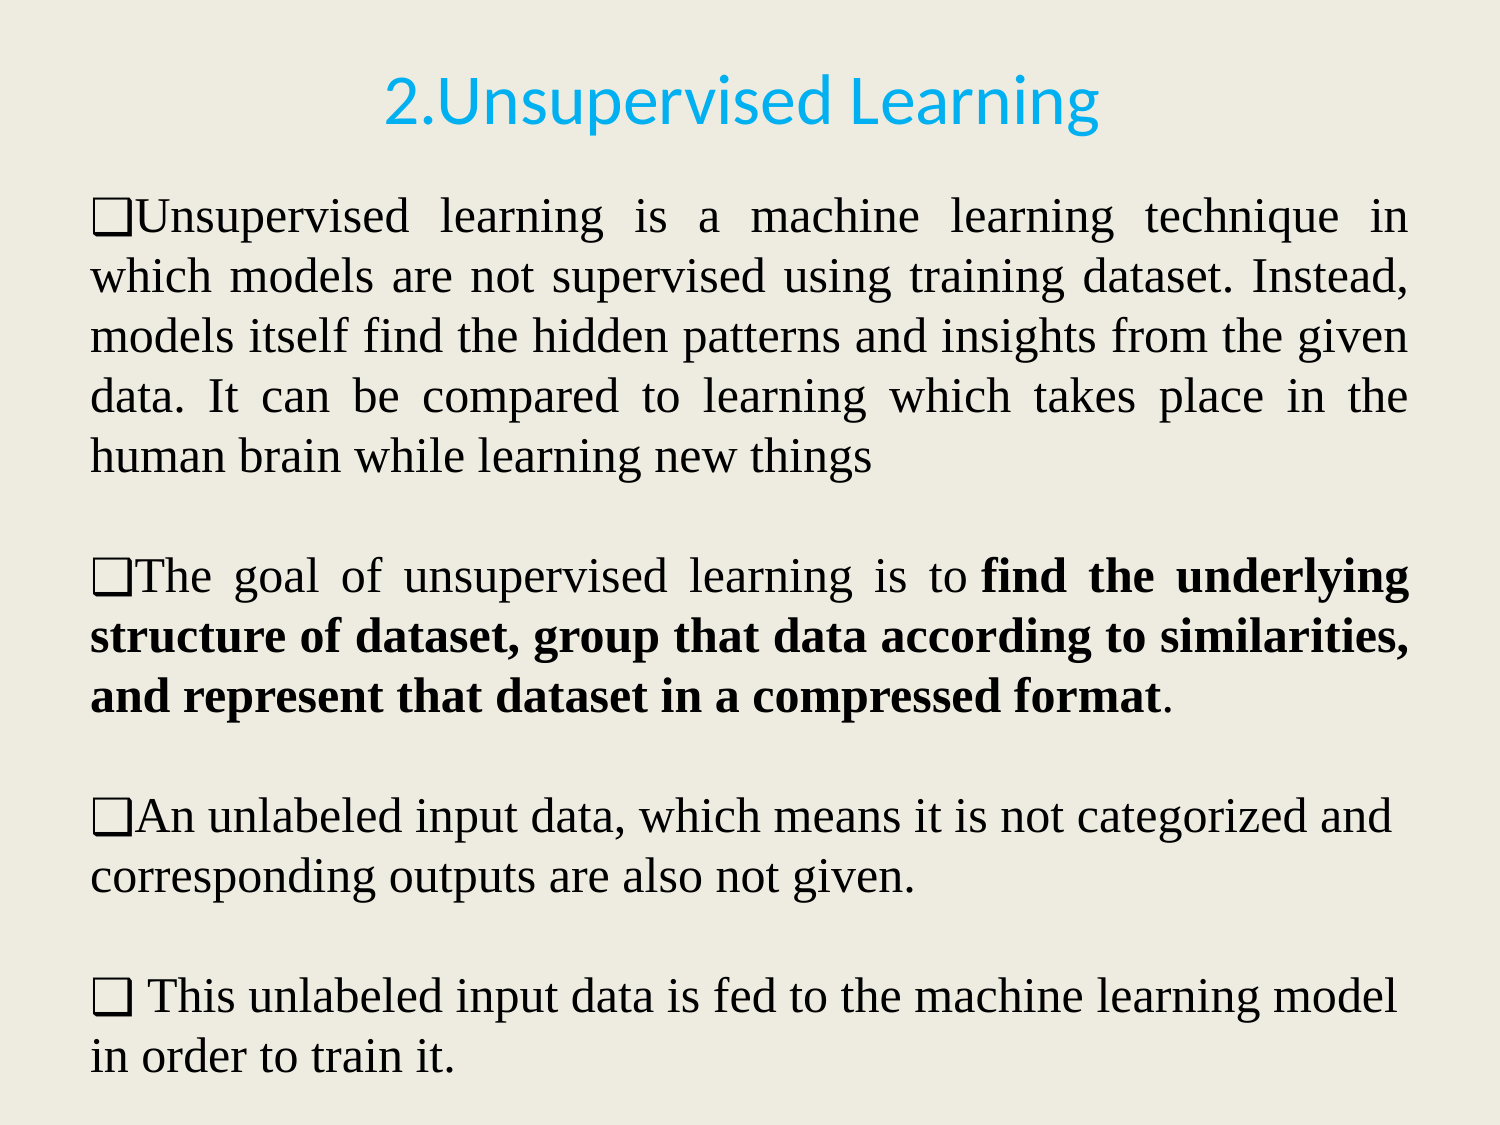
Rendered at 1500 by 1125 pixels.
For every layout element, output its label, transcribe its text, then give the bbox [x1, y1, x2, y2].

text_box Unsupervised learning is a machine learning technique in which models are not supervised using training dataset. Instead, models itself find the hidden patterns and insights from the given data. It can be compared to learning which takes place in the human brain while learning new things The goal of unsupervised learning is to find the underlying structure of dataset, group that data according to similarities, and represent that dataset in a compressed format. An unlabeled input data, which means it is not categorized and corresponding outputs are also not given. This unlabeled input data is fed to the machine learning model in order to train it. [74, 174, 1425, 1125]
title 2.Unsupervised Learning [75, 45, 1425, 174]
